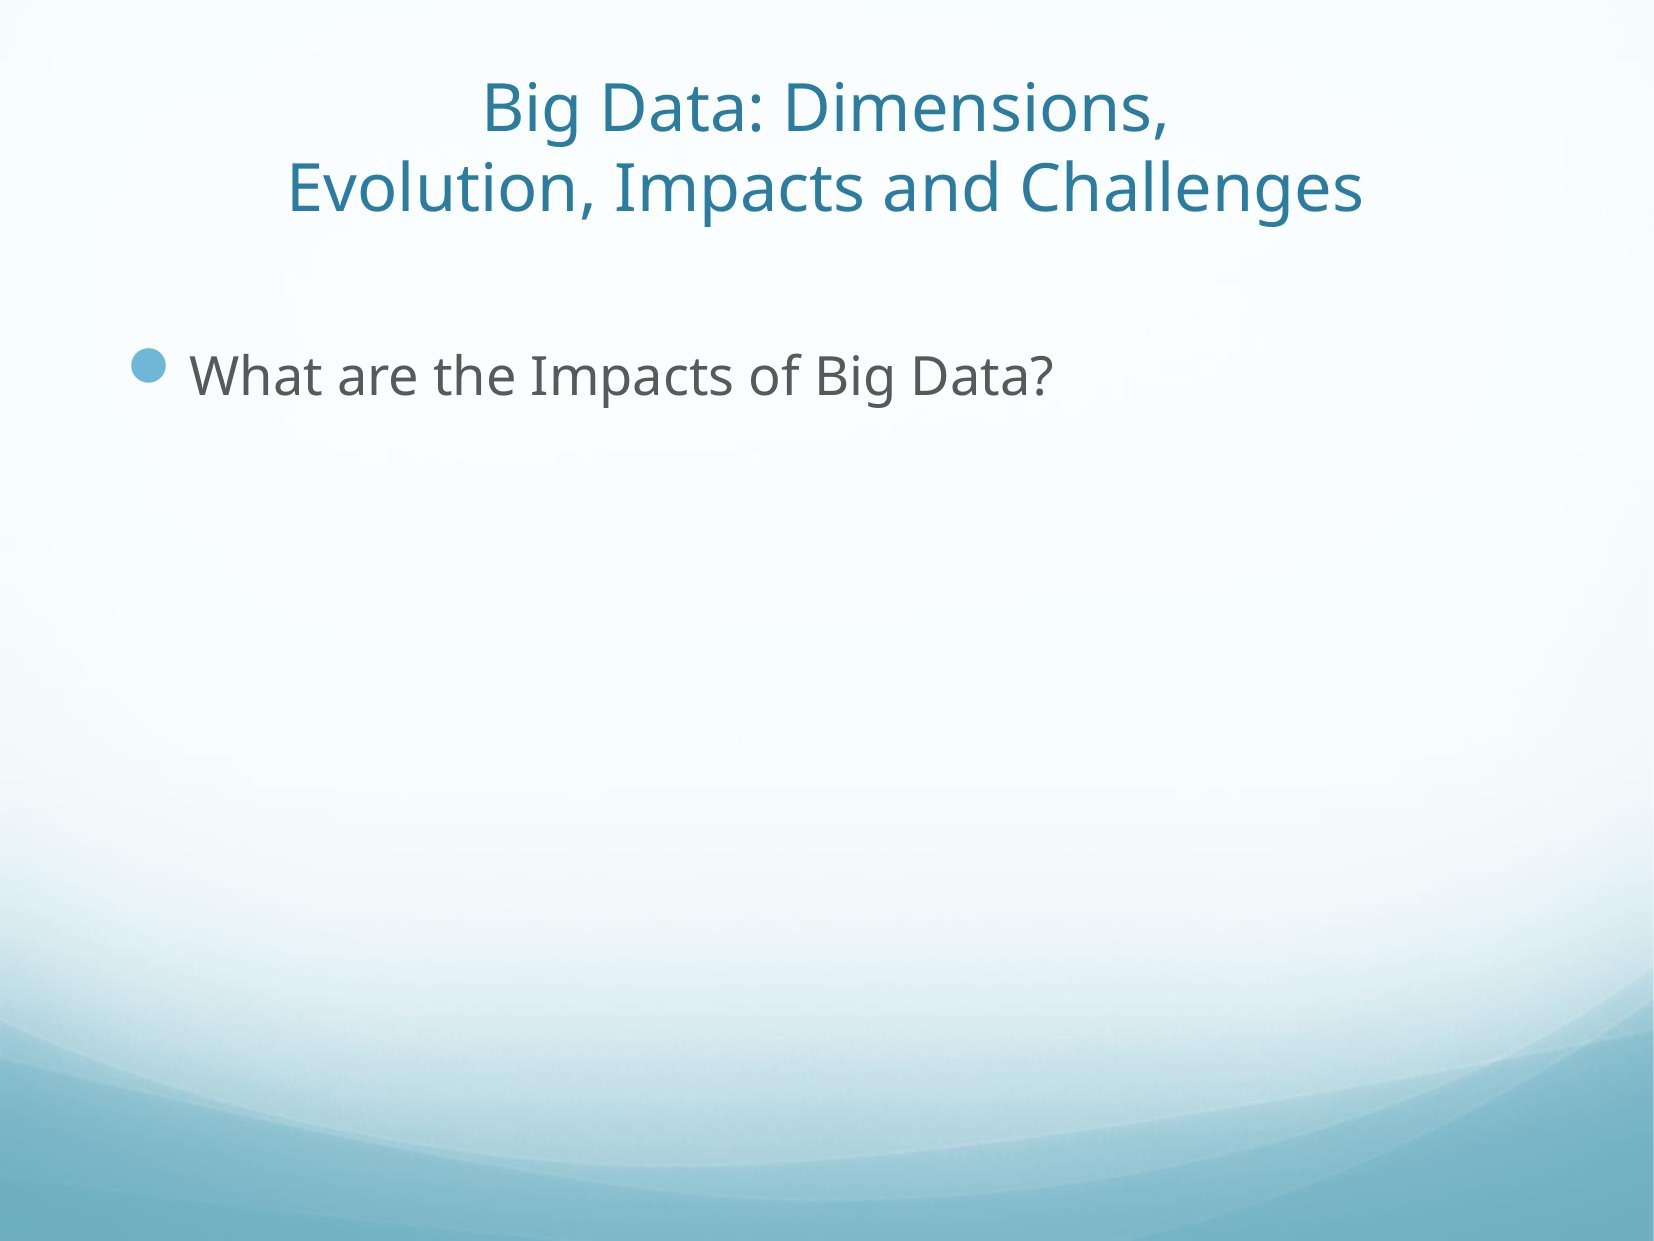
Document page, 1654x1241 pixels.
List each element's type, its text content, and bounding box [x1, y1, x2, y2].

picture [0, 0, 1654, 1241]
list What are the Impacts of Big Data? [109, 332, 1565, 1118]
title Big Data: Dimensions, Evolution, Impacts and Challenges [99, 0, 1554, 233]
